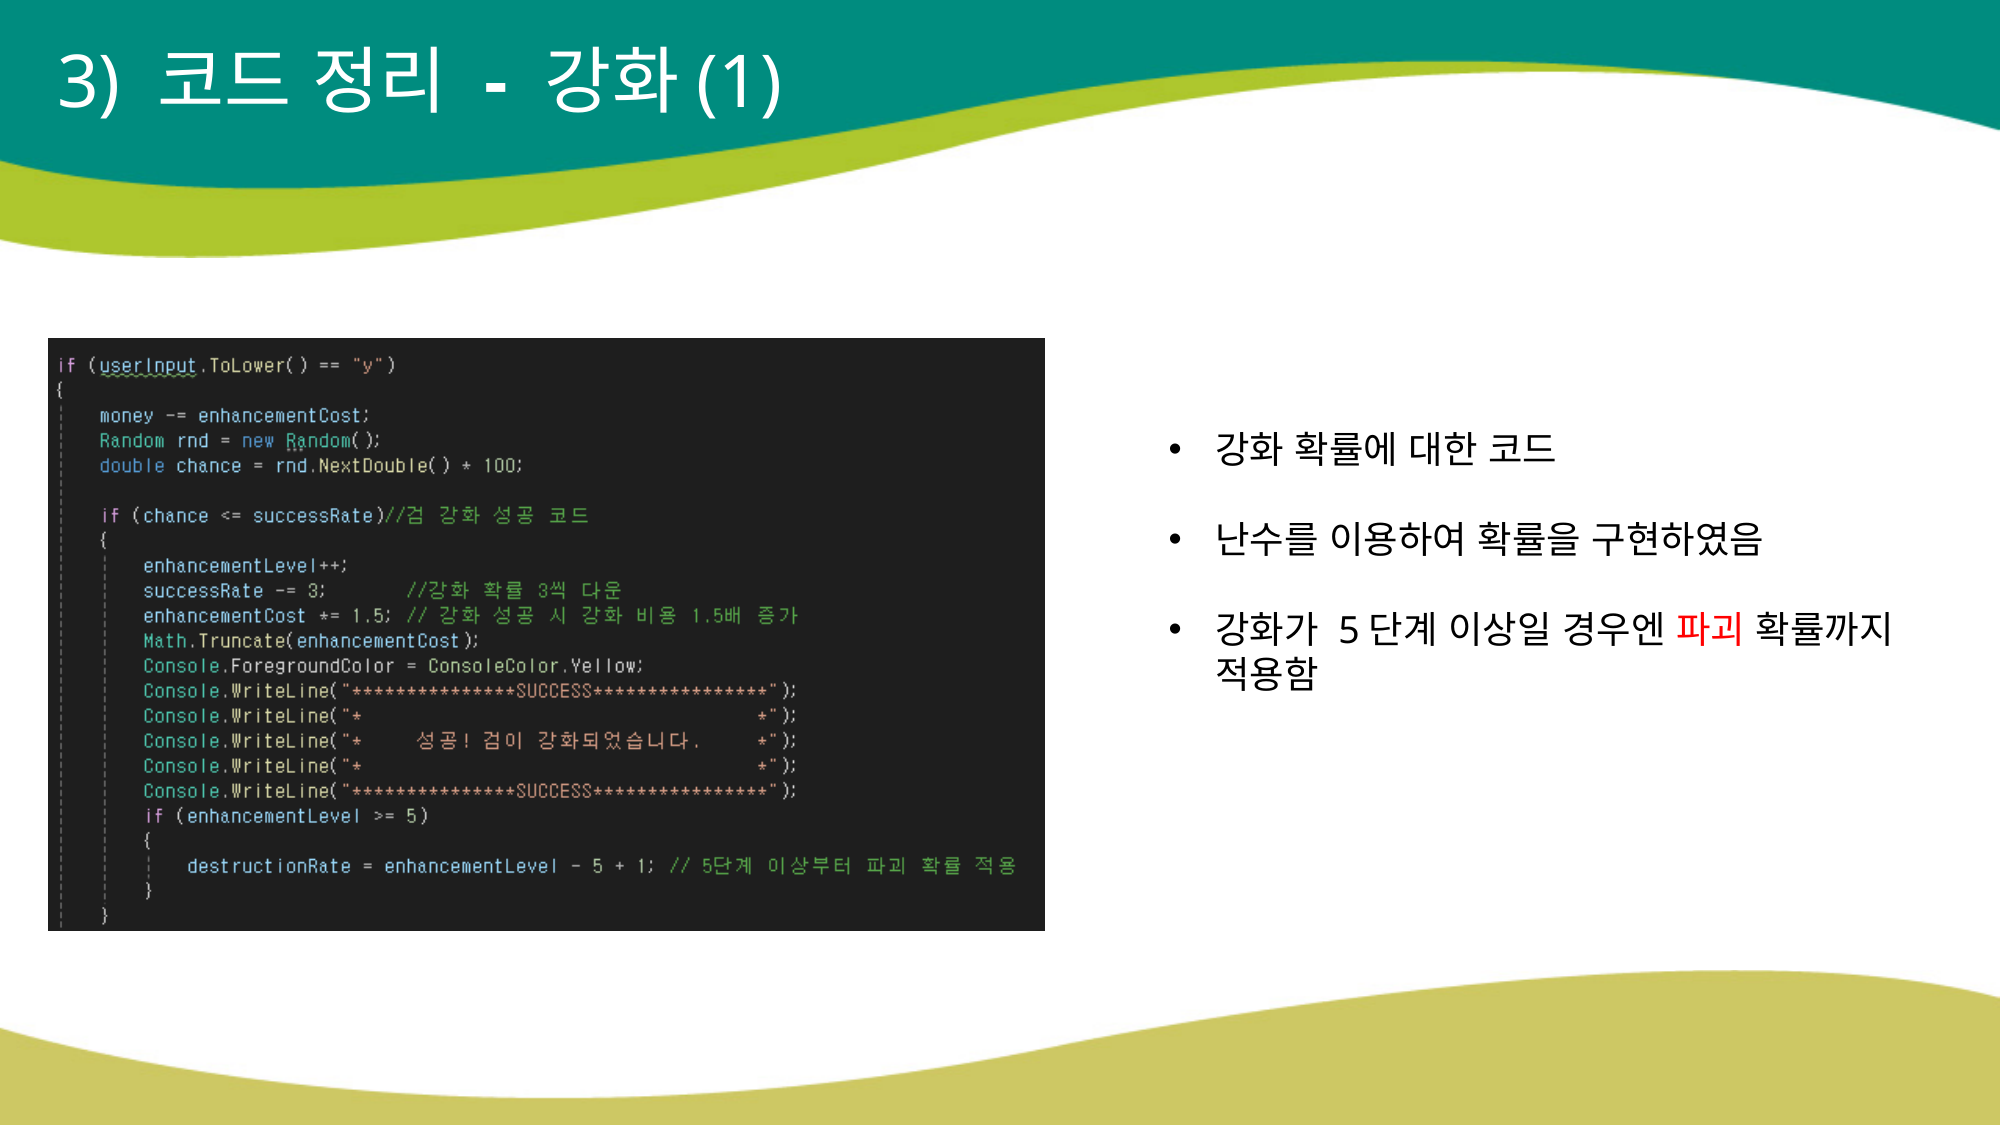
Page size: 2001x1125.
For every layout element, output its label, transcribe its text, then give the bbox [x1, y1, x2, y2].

picture [48, 338, 1045, 931]
picture [0, 970, 2000, 1125]
picture [0, 0, 2000, 258]
text_box 강화 확률에 대한 코드 난수를 이용하여 확률을 구현하였음 강화가 5단계 이상일 경우엔 파괴 확률까지 적용함 [1153, 418, 1914, 704]
